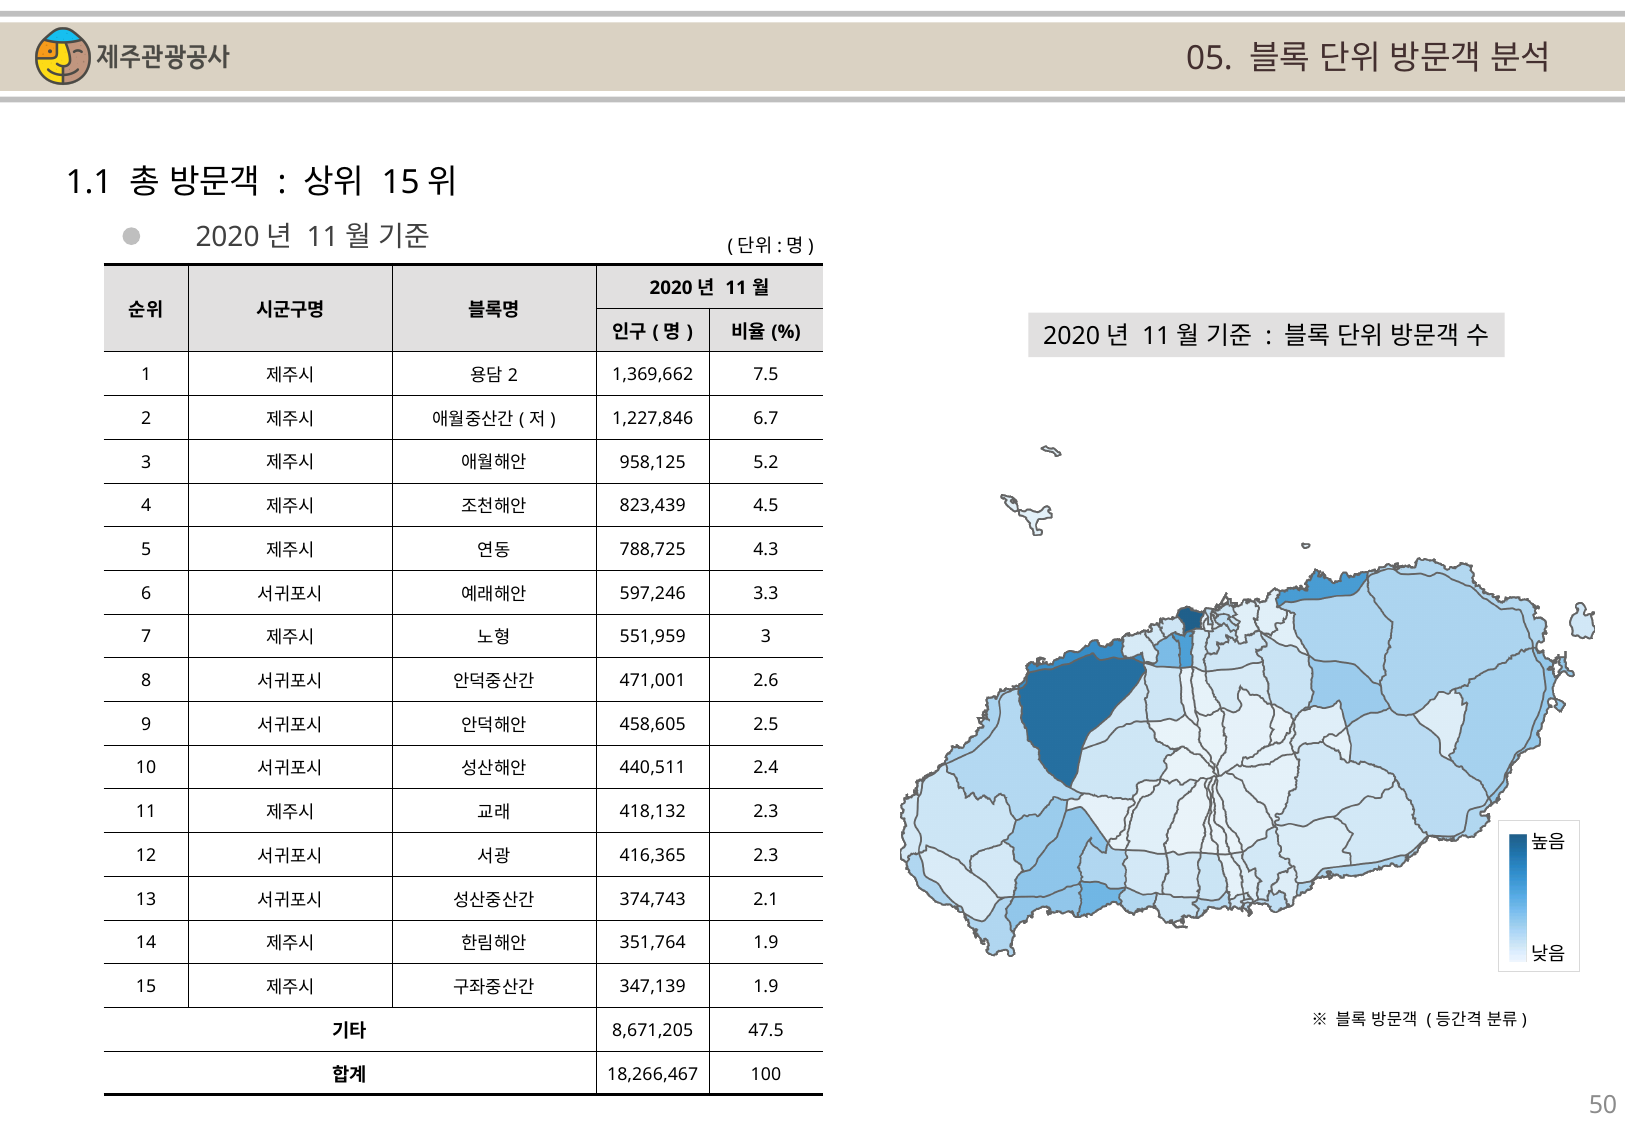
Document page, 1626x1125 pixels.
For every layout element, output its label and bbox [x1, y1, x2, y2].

table_cell [393, 833, 596, 876]
table_cell [393, 877, 596, 920]
table_cell [393, 352, 596, 395]
table_cell [710, 484, 823, 526]
table_cell [597, 658, 709, 701]
table_cell [597, 396, 709, 439]
table_cell [104, 921, 188, 963]
table_cell [189, 789, 392, 832]
table_cell [710, 921, 823, 963]
table_header [597, 266, 823, 308]
table_cell [189, 571, 392, 614]
text_box [1498, 820, 1595, 974]
table_cell [597, 964, 709, 1007]
table_cell [104, 746, 188, 788]
table_cell [393, 746, 596, 788]
table_cell [597, 527, 709, 570]
table_cell [104, 396, 188, 439]
table_cell [710, 964, 823, 1007]
picture [31, 26, 232, 87]
table_cell [393, 615, 596, 657]
slide_number [1595, 1063, 1618, 1123]
table_cell [104, 484, 188, 526]
table_cell [393, 571, 596, 614]
table_header [393, 266, 596, 351]
table_cell [189, 746, 392, 788]
table_cell [104, 702, 188, 745]
table_cell [393, 964, 596, 1007]
table_cell [189, 615, 392, 657]
table_cell [104, 877, 188, 920]
table_cell [710, 615, 823, 657]
table_cell [393, 396, 596, 439]
table_cell [710, 833, 823, 876]
table_cell [597, 877, 709, 920]
picture [900, 263, 1595, 1125]
table_cell [104, 440, 188, 483]
table_cell [104, 1052, 596, 1093]
table_cell [597, 615, 709, 657]
table_cell [710, 877, 823, 920]
table_header [189, 266, 392, 351]
table_cell [597, 702, 709, 745]
table_cell [597, 921, 709, 963]
table_cell [393, 484, 596, 526]
table_cell [597, 789, 709, 832]
table_cell [710, 352, 823, 395]
table_cell [710, 658, 823, 701]
table_cell [189, 440, 392, 483]
table_cell [710, 746, 823, 788]
table_cell [597, 746, 709, 788]
table_cell [710, 309, 823, 351]
table_cell [710, 440, 823, 483]
table_cell [597, 833, 709, 876]
table_cell [597, 571, 709, 614]
text_box [713, 226, 829, 264]
table_cell [104, 833, 188, 876]
table_cell [189, 702, 392, 745]
table_cell [189, 484, 392, 526]
text_box [50, 152, 1144, 208]
table_cell [189, 964, 392, 1007]
table_cell [393, 789, 596, 832]
table_cell [597, 352, 709, 395]
table_cell [393, 921, 596, 963]
table_cell [597, 1008, 709, 1051]
table_cell [710, 1008, 823, 1051]
table_cell [104, 658, 188, 701]
table_cell [189, 658, 392, 701]
text_box [1042, 28, 1595, 84]
table_cell [597, 309, 709, 351]
table_cell [710, 396, 823, 439]
table_cell [189, 921, 392, 963]
table_cell [104, 964, 188, 1007]
table_cell [104, 352, 188, 395]
table_cell [104, 527, 188, 570]
table_cell [104, 571, 188, 614]
table_cell [104, 1008, 596, 1051]
table_cell [597, 440, 709, 483]
table_cell [710, 527, 823, 570]
table_cell [710, 571, 823, 614]
table_cell [189, 527, 392, 570]
table_cell [597, 484, 709, 526]
table_cell [189, 833, 392, 876]
table_cell [393, 702, 596, 745]
table_cell [393, 658, 596, 701]
table_cell [104, 789, 188, 832]
table_cell [189, 877, 392, 920]
table_cell [710, 789, 823, 832]
table_header [104, 266, 188, 351]
text_box [180, 210, 446, 260]
table_cell [710, 1052, 823, 1093]
text_box [121, 226, 141, 246]
table_cell [597, 1052, 709, 1093]
table_cell [189, 396, 392, 439]
table_cell [393, 527, 596, 570]
table_cell [189, 352, 392, 395]
table_cell [104, 615, 188, 657]
table_cell [393, 440, 596, 483]
table_cell [710, 702, 823, 745]
